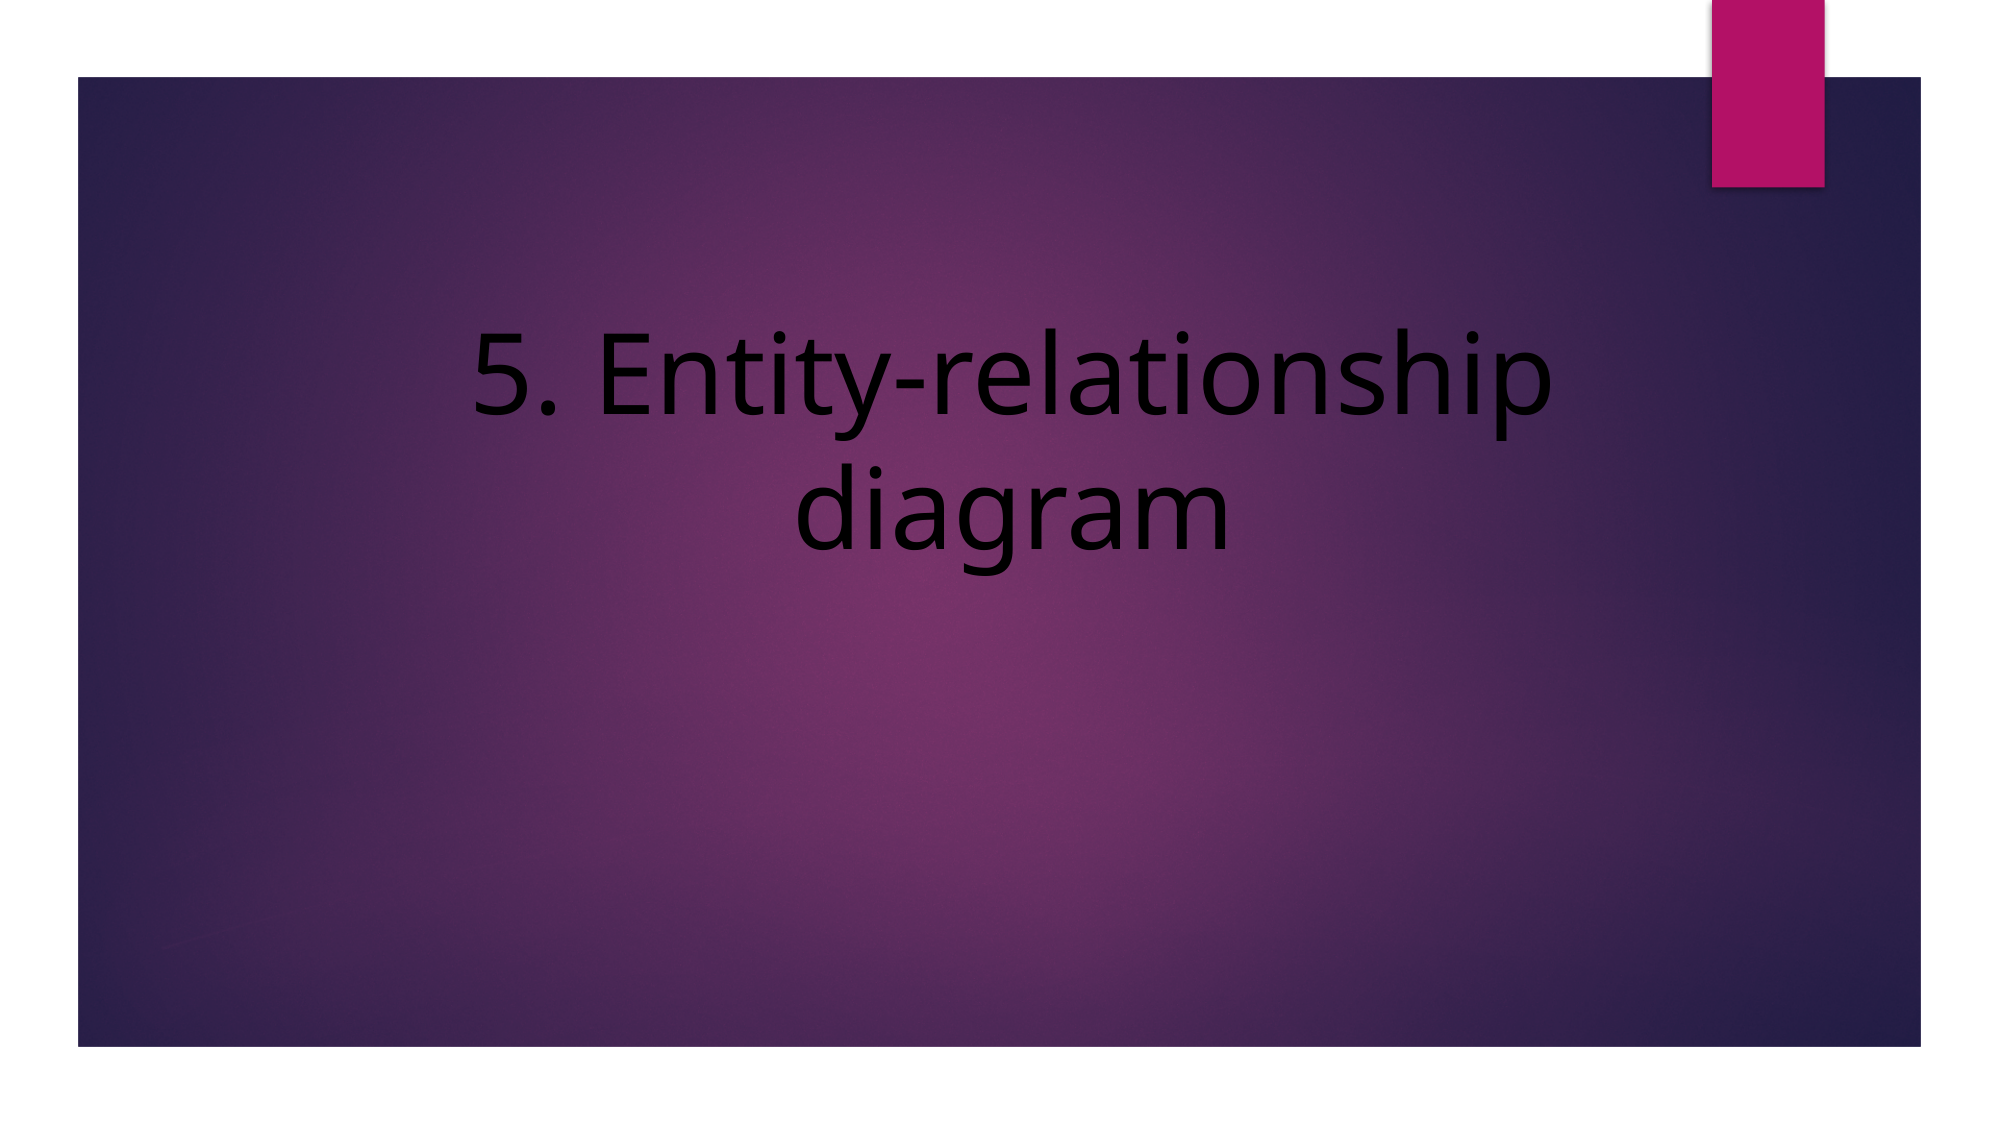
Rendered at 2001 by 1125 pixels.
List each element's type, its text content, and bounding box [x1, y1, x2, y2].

title 5. Entity-relationship diagram [385, 431, 1642, 581]
